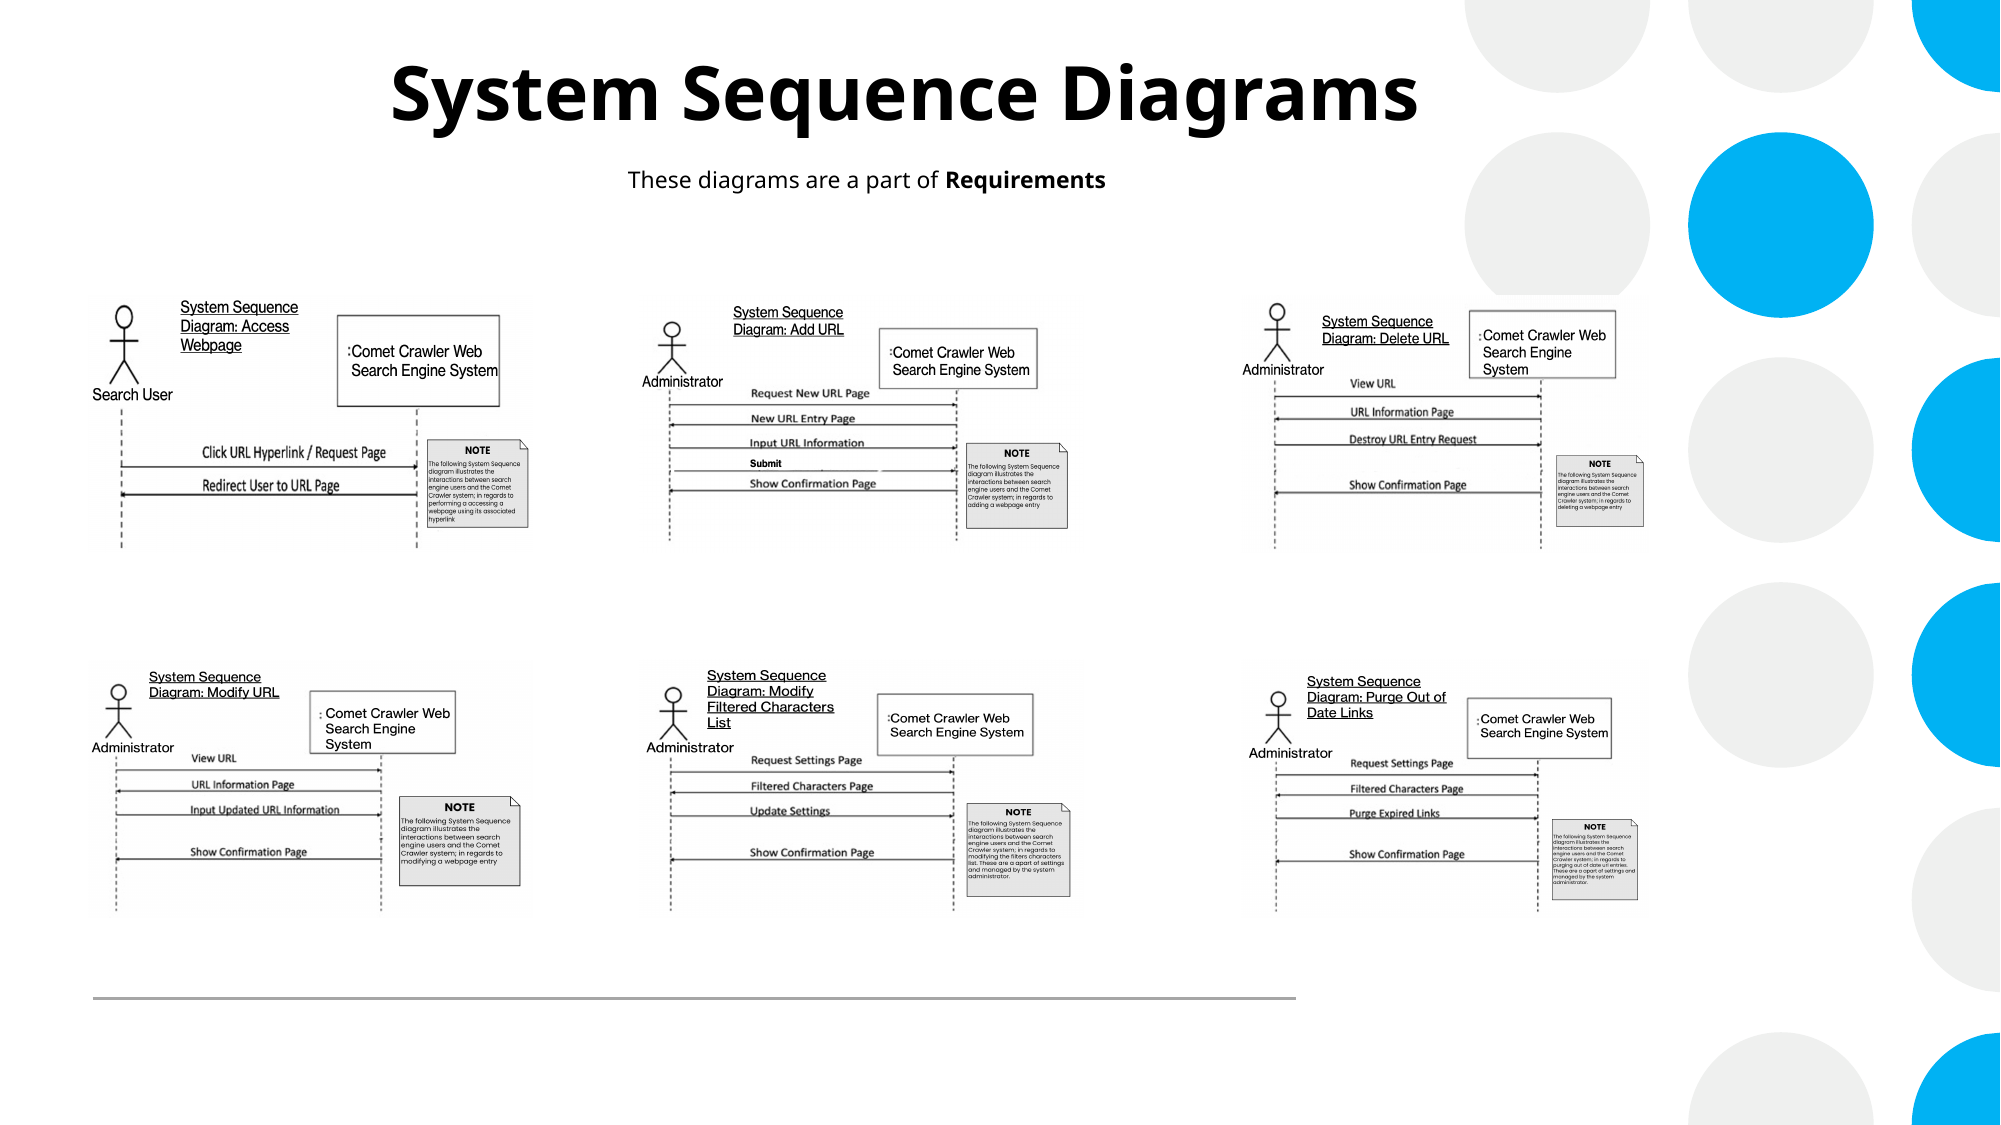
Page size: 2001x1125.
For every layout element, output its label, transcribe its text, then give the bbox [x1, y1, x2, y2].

picture [1241, 659, 1649, 918]
picture [1241, 295, 1649, 553]
picture [88, 659, 533, 918]
picture [88, 295, 533, 553]
picture [639, 295, 1084, 553]
text_box These diagrams are a part of Requirements [613, 158, 1197, 201]
picture [639, 659, 1084, 918]
title System Sequence Diagrams [375, 47, 2000, 223]
